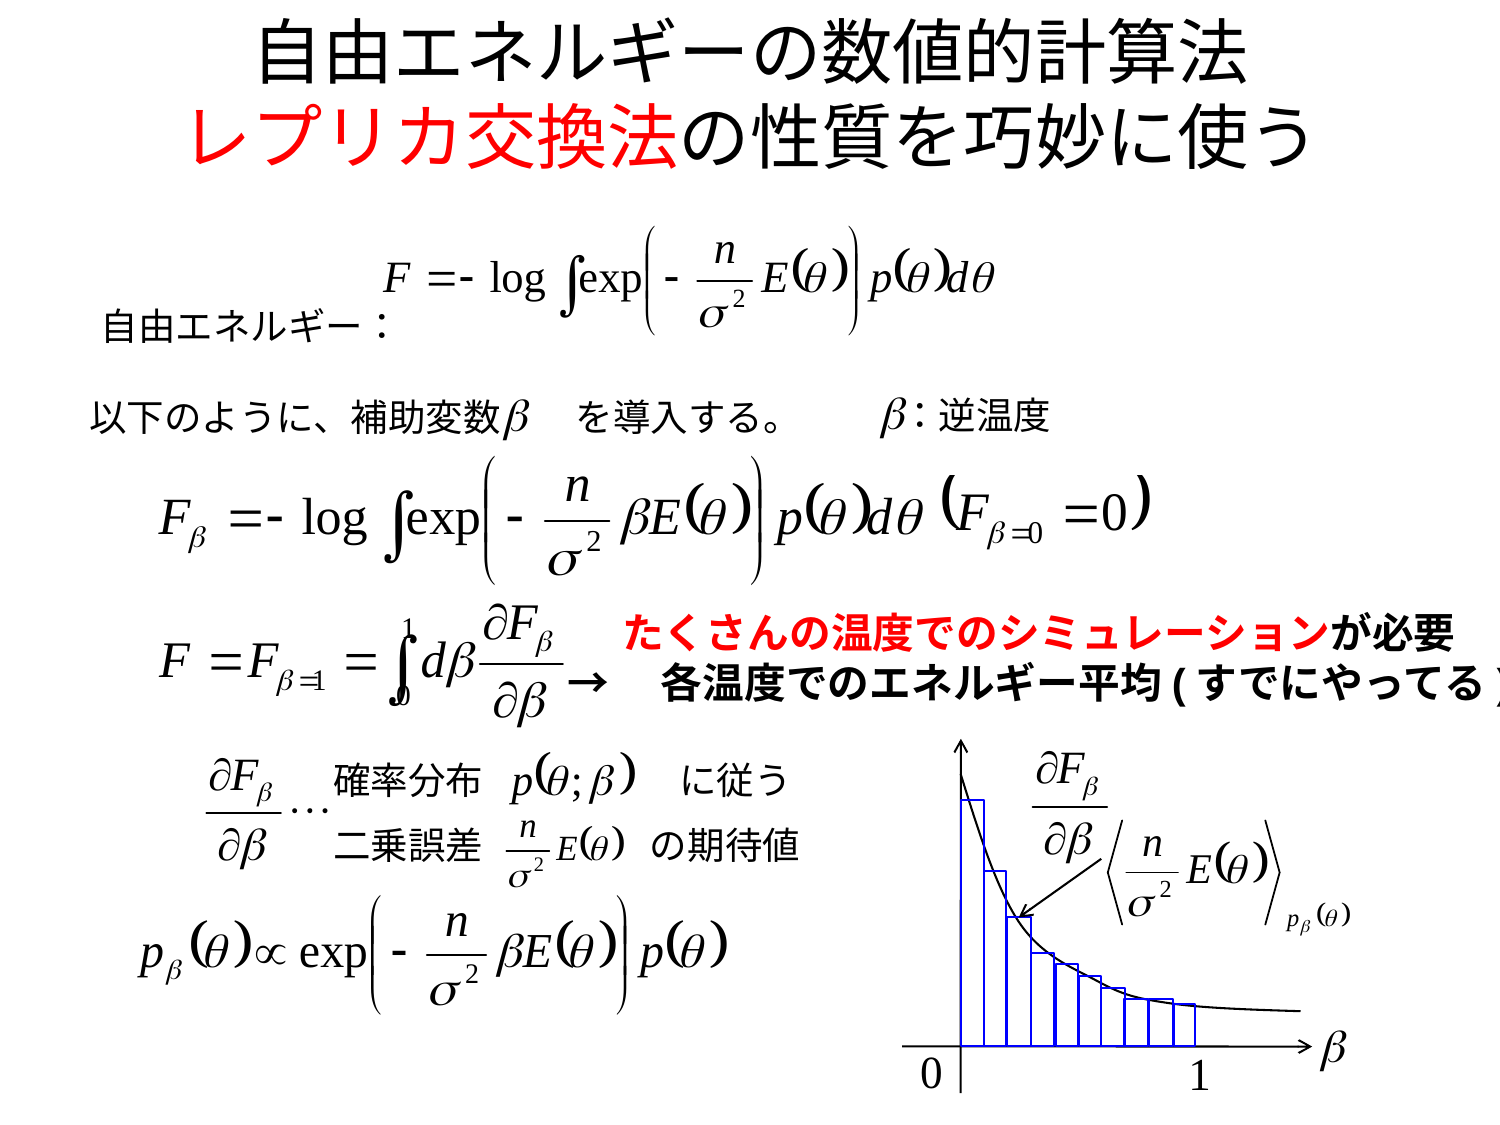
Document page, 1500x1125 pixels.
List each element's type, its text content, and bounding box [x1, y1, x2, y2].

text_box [499, 750, 637, 814]
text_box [126, 885, 731, 1025]
text_box たくさんの温度でのシミュレーションが必要 → 各温度でのエネルギー平均(すでにやってる) [579, 599, 1500, 715]
text_box [982, 926, 1004, 1044]
text_box [1029, 950, 1056, 1044]
text_box [1172, 1002, 1197, 1044]
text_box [198, 743, 340, 879]
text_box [1024, 737, 1117, 857]
text_box [1004, 926, 1033, 1044]
text_box 以下のように、補助変数 を導入する。 [74, 386, 816, 447]
text_box [982, 868, 1008, 914]
text_box [1122, 997, 1147, 1044]
text_box 確率分布 に従う 二乗誤差 の期待値 [342, 749, 500, 875]
text_box [1077, 974, 1103, 1044]
text_box ：逆温度 [886, 384, 1067, 445]
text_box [148, 446, 937, 596]
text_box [871, 386, 918, 449]
text_box [1054, 962, 1080, 1044]
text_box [1018, 858, 1102, 918]
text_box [494, 388, 541, 445]
text_box [959, 798, 986, 914]
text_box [1311, 1019, 1359, 1082]
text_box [1186, 1047, 1213, 1099]
text_box [1033, 927, 1301, 1012]
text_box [1099, 812, 1355, 947]
text_box [1147, 997, 1175, 1044]
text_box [932, 475, 1152, 562]
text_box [149, 587, 576, 738]
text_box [913, 1046, 952, 1101]
text_box 確率分布 に従う 二乗誤差 の期待値 [631, 749, 815, 875]
text_box [1099, 986, 1127, 1044]
text_box [959, 773, 1019, 913]
text_box 自由エネルギー： [85, 296, 416, 356]
title 自由エネルギーの数値的計算法 レプリカ交換法の性質を巧妙に使う [74, 0, 1426, 187]
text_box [500, 803, 626, 896]
text_box [959, 926, 982, 1044]
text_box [374, 217, 1006, 345]
